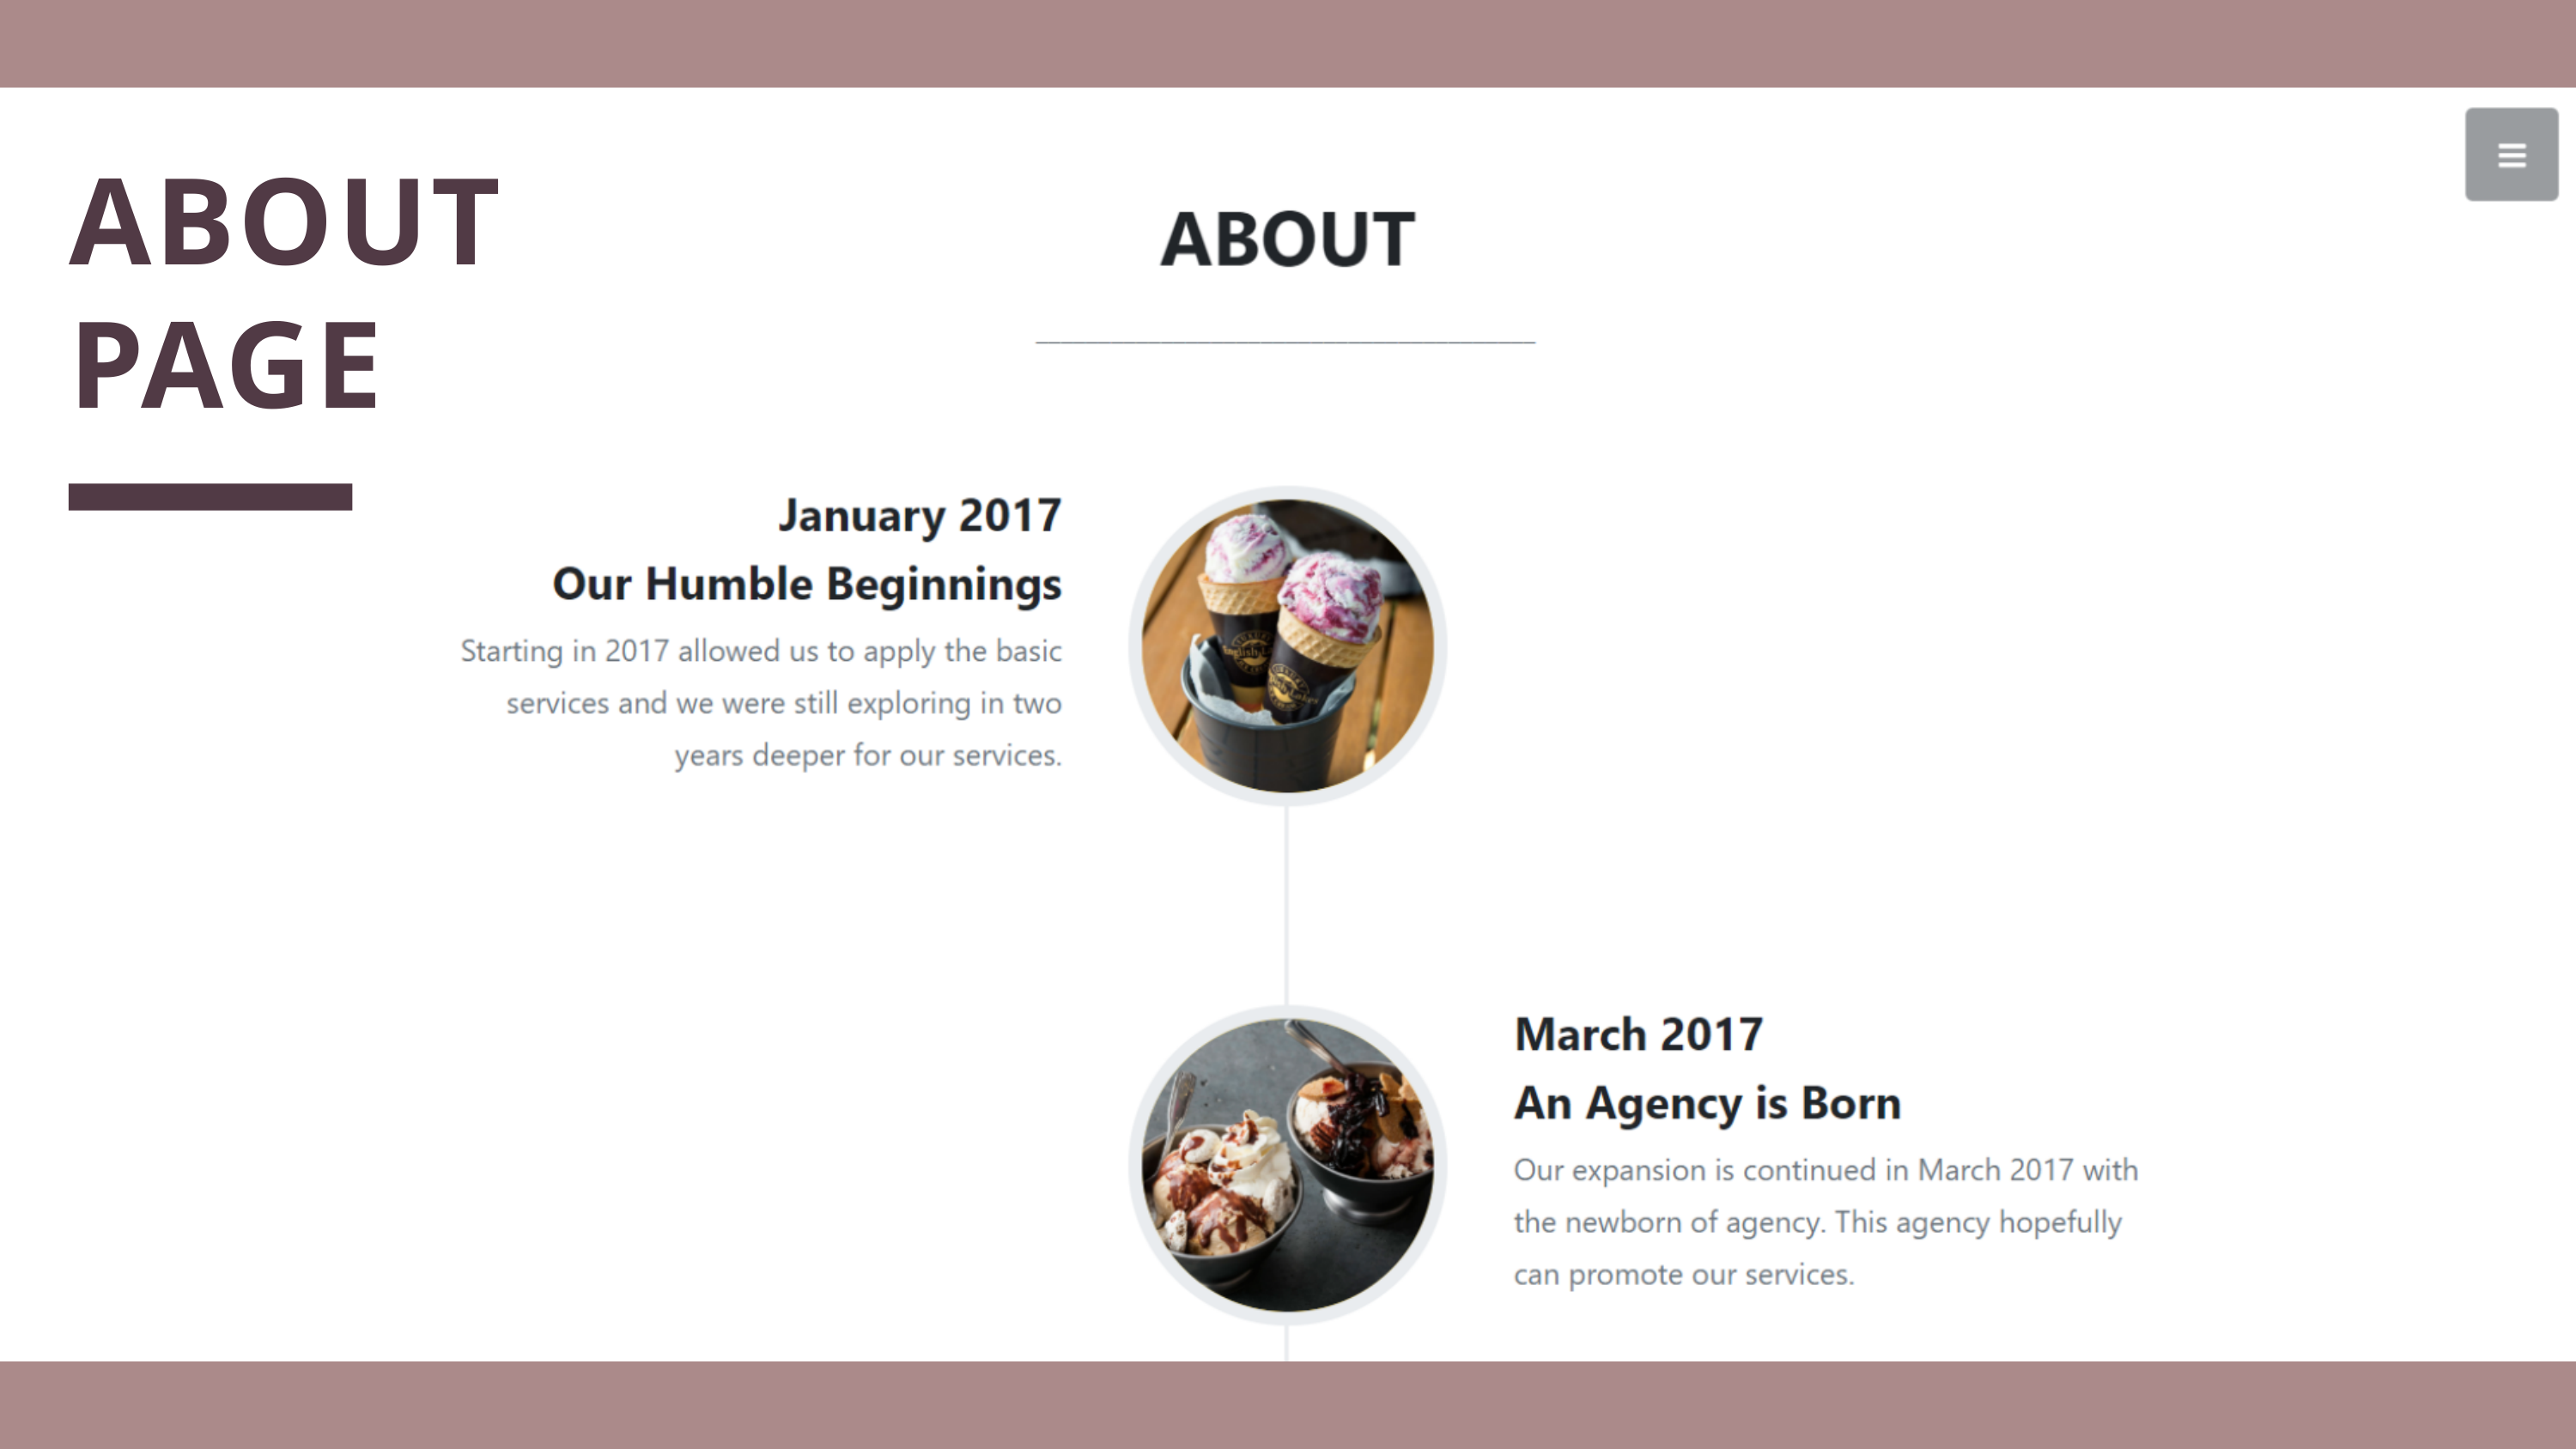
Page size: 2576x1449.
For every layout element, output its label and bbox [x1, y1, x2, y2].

picture [0, 88, 2576, 1362]
text_box [68, 144, 999, 511]
